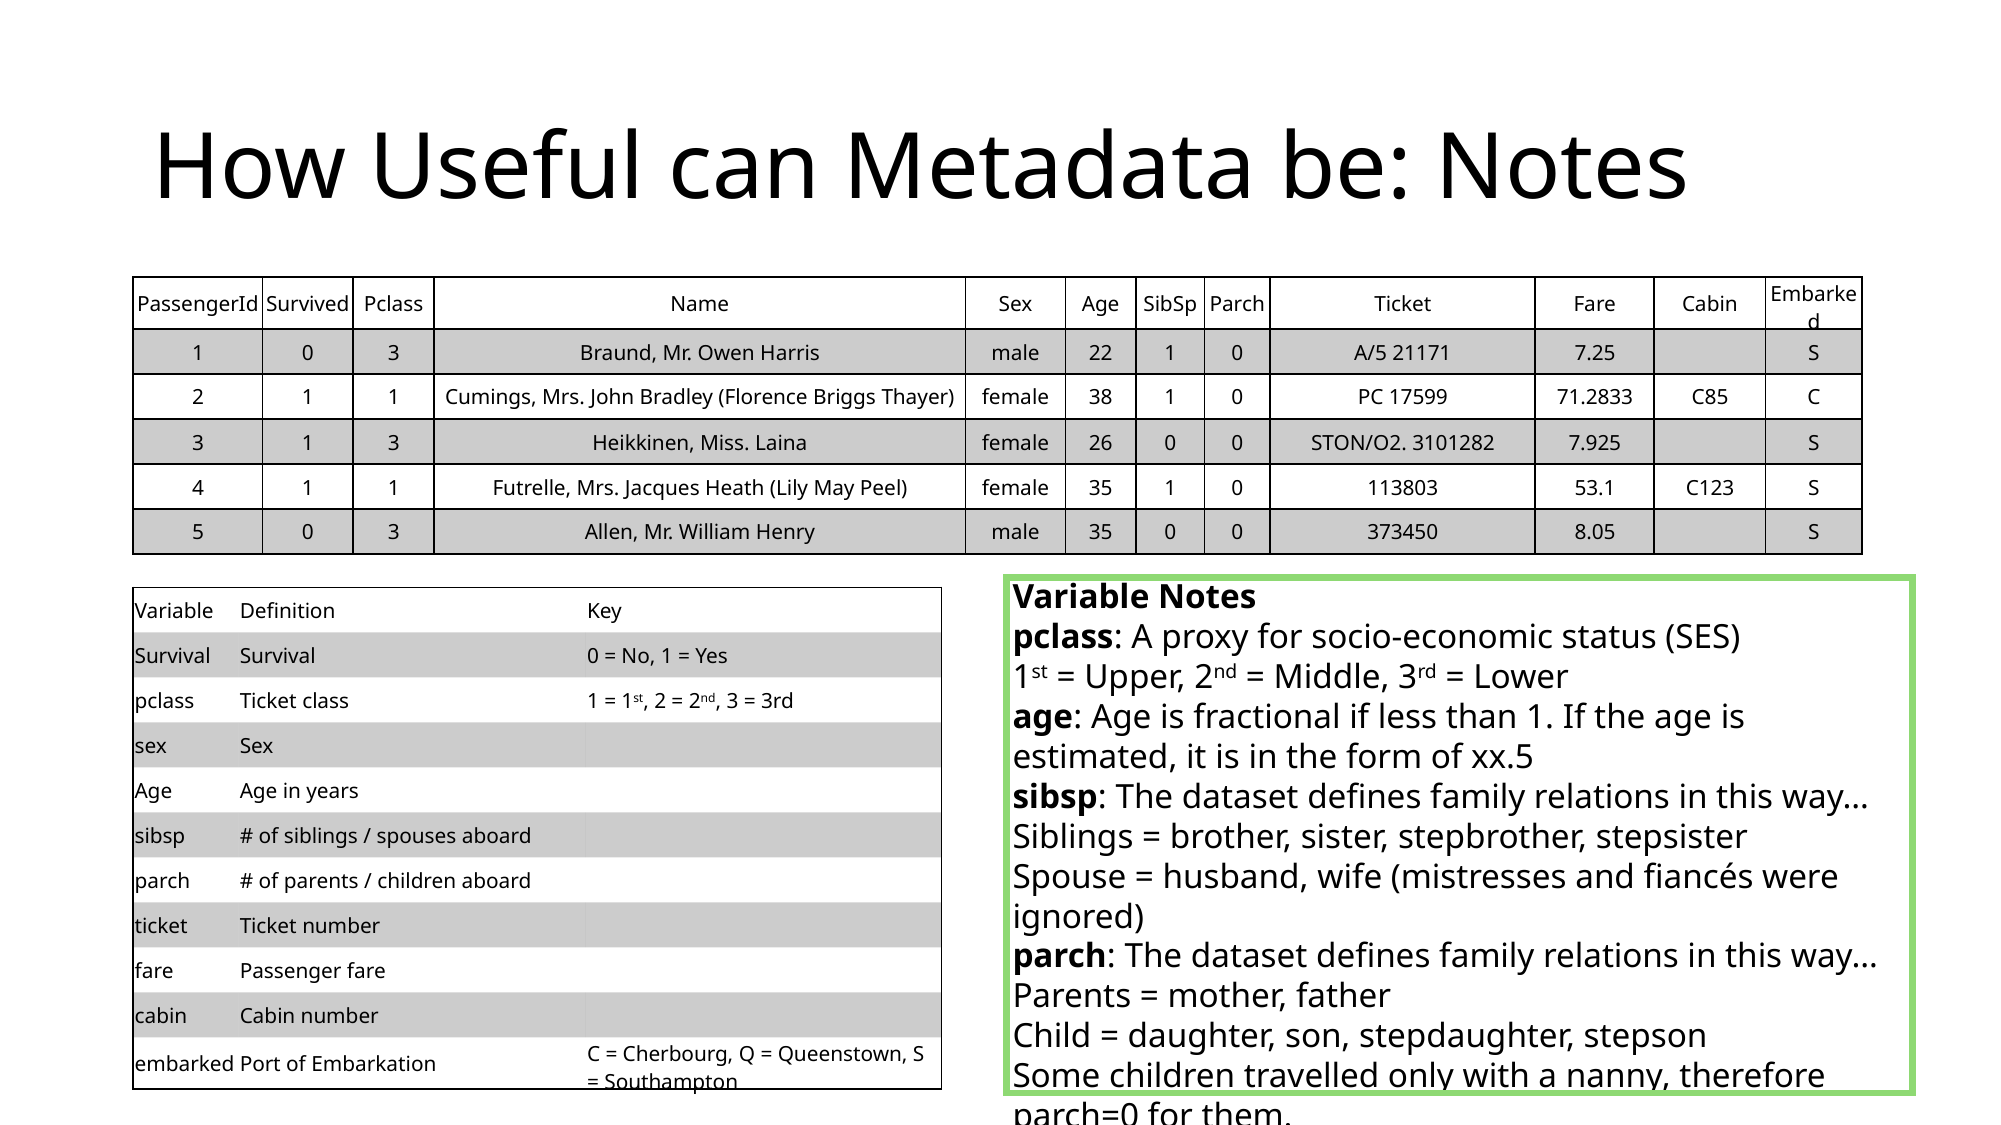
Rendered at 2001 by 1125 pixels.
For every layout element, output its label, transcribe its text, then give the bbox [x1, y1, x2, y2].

table_cell # of parents / children aboard [238, 857, 586, 902]
table_cell # of siblings / spouses aboard [238, 812, 586, 857]
text_box [1005, 576, 1914, 1094]
table_cell Sex [238, 722, 586, 767]
table_cell cabin [134, 992, 238, 1037]
table_cell 35 [1066, 465, 1135, 508]
table_cell male [966, 510, 1065, 553]
table_cell 5 [134, 510, 262, 553]
table_cell [586, 812, 941, 857]
table_cell [586, 902, 941, 947]
table_cell fare [134, 947, 238, 992]
table_cell A/5 21171 [1271, 330, 1534, 373]
table_cell Allen, Mr. William Henry [435, 510, 965, 553]
table_cell C [1766, 375, 1861, 418]
table_header Definition [238, 588, 586, 632]
table_cell [586, 767, 941, 812]
table_cell S [1766, 465, 1861, 508]
table_cell STON/O2. 3101282 [1271, 420, 1534, 463]
table_cell 71.2833 [1536, 375, 1653, 418]
table_cell 1 [134, 330, 262, 373]
table_cell 0 [263, 330, 352, 373]
table_cell 1 [1137, 375, 1204, 418]
table_cell Ticket class [238, 677, 586, 722]
table_header Age [1066, 278, 1135, 328]
table_header PassengerId [134, 278, 262, 328]
table_cell [586, 857, 941, 902]
title How Useful can Metadata be: Notes [137, 59, 1863, 276]
table_cell Age [134, 767, 238, 812]
table_cell [1655, 420, 1765, 463]
table_cell 1 = 1st, 2 = 2nd, 3 = 3rd [586, 677, 941, 722]
table_header Parch [1205, 278, 1269, 328]
text_box Variable Notes pclass: A proxy for socio-economic status (SES) 1st = Upper, 2nd = Middle, 3rd = Lower age: Age is fractional if less than 1. If the age is estimated, it is in the form of xx.5 sibsp: The dataset defines family relations in this way… Siblings = brother, sister, stepbrother, stepsister Spouse = husband, wife (mistresses and fiancés were ignored) parch: The dataset defines family relations in this way… Parents = mother, father Child = daughter, son, stepdaughter, stepson Some children travelled only with a nanny, therefore parch=0 for them. [997, 567, 1928, 1125]
table_cell 1 [1137, 330, 1204, 373]
table_cell Cumings, Mrs. John Bradley (Florence Briggs Thayer) [435, 375, 965, 418]
table_cell 8.05 [1536, 510, 1653, 553]
table_cell [586, 947, 941, 992]
table_header Pclass [354, 278, 433, 328]
table_header Key [586, 588, 941, 632]
table_cell 0 [1137, 510, 1204, 553]
table_header Sex [966, 278, 1065, 328]
table_cell 113803 [1271, 465, 1534, 508]
table_cell 0 [1205, 330, 1269, 373]
table_cell 38 [1066, 375, 1135, 418]
table_cell Survival [238, 632, 586, 677]
table_cell 53.1 [1536, 465, 1653, 508]
table_cell [586, 992, 941, 1037]
table_cell 35 [1066, 510, 1135, 553]
table_cell Port of Embarkation [238, 1037, 586, 1088]
table_header Name [435, 278, 965, 328]
table_cell 1 [1137, 465, 1204, 508]
table_cell Age in years [238, 767, 586, 812]
table_cell Passenger fare [238, 947, 586, 992]
table_cell embarked [134, 1037, 238, 1088]
table_cell 0 [1205, 375, 1269, 418]
table_cell 1 [263, 465, 352, 508]
table_header Fare [1536, 278, 1653, 328]
table_cell C85 [1655, 375, 1765, 418]
table_cell Futrelle, Mrs. Jacques Heath (Lily May Peel) [435, 465, 965, 508]
table_cell Ticket number [238, 902, 586, 947]
table_cell 0 [1137, 420, 1204, 463]
table_cell female [966, 375, 1065, 418]
table_cell 0 = No, 1 = Yes [586, 632, 941, 677]
table_header Ticket [1271, 278, 1534, 328]
table_cell 3 [354, 420, 433, 463]
table_header Cabin [1655, 278, 1765, 328]
table_cell male [966, 330, 1065, 373]
table_cell [1655, 510, 1765, 553]
table_cell 3 [354, 510, 433, 553]
table_cell 4 [134, 465, 262, 508]
table_cell 0 [1205, 420, 1269, 463]
table_cell 2 [134, 375, 262, 418]
table_cell ticket [134, 902, 238, 947]
table_cell S [1766, 420, 1861, 463]
table_cell Survival [134, 632, 238, 677]
table_cell Cabin number [238, 992, 586, 1037]
table_cell 1 [354, 465, 433, 508]
table_cell S [1766, 510, 1861, 553]
table_cell female [966, 465, 1065, 508]
table_cell 1 [263, 420, 352, 463]
table_cell sex [134, 722, 238, 767]
table_cell S [1766, 330, 1861, 373]
table_cell 1 [263, 375, 352, 418]
table_cell Braund, Mr. Owen Harris [435, 330, 965, 373]
table_cell 26 [1066, 420, 1135, 463]
table_cell C = Cherbourg, Q = Queenstown, S = Southampton [586, 1037, 941, 1088]
table_header SibSp [1137, 278, 1204, 328]
table_cell pclass [134, 677, 238, 722]
table_cell 7.25 [1536, 330, 1653, 373]
table_cell 0 [263, 510, 352, 553]
table_cell 7.925 [1536, 420, 1653, 463]
table_cell 373450 [1271, 510, 1534, 553]
table_cell C123 [1655, 465, 1765, 508]
table_cell female [966, 420, 1065, 463]
table_cell [586, 722, 941, 767]
table_cell 3 [134, 420, 262, 463]
table_header Variable [134, 588, 238, 632]
table_header Embarked [1766, 278, 1861, 328]
table_cell [1655, 330, 1765, 373]
table_cell 1 [354, 375, 433, 418]
table_cell 22 [1066, 330, 1135, 373]
table_cell sibsp [134, 812, 238, 857]
table_cell 0 [1205, 510, 1269, 553]
table_header Survived [263, 278, 352, 328]
table_cell PC 17599 [1271, 375, 1534, 418]
table_cell Heikkinen, Miss. Laina [435, 420, 965, 463]
table_cell 0 [1205, 465, 1269, 508]
table_cell 3 [354, 330, 433, 373]
table_cell parch [134, 857, 238, 902]
